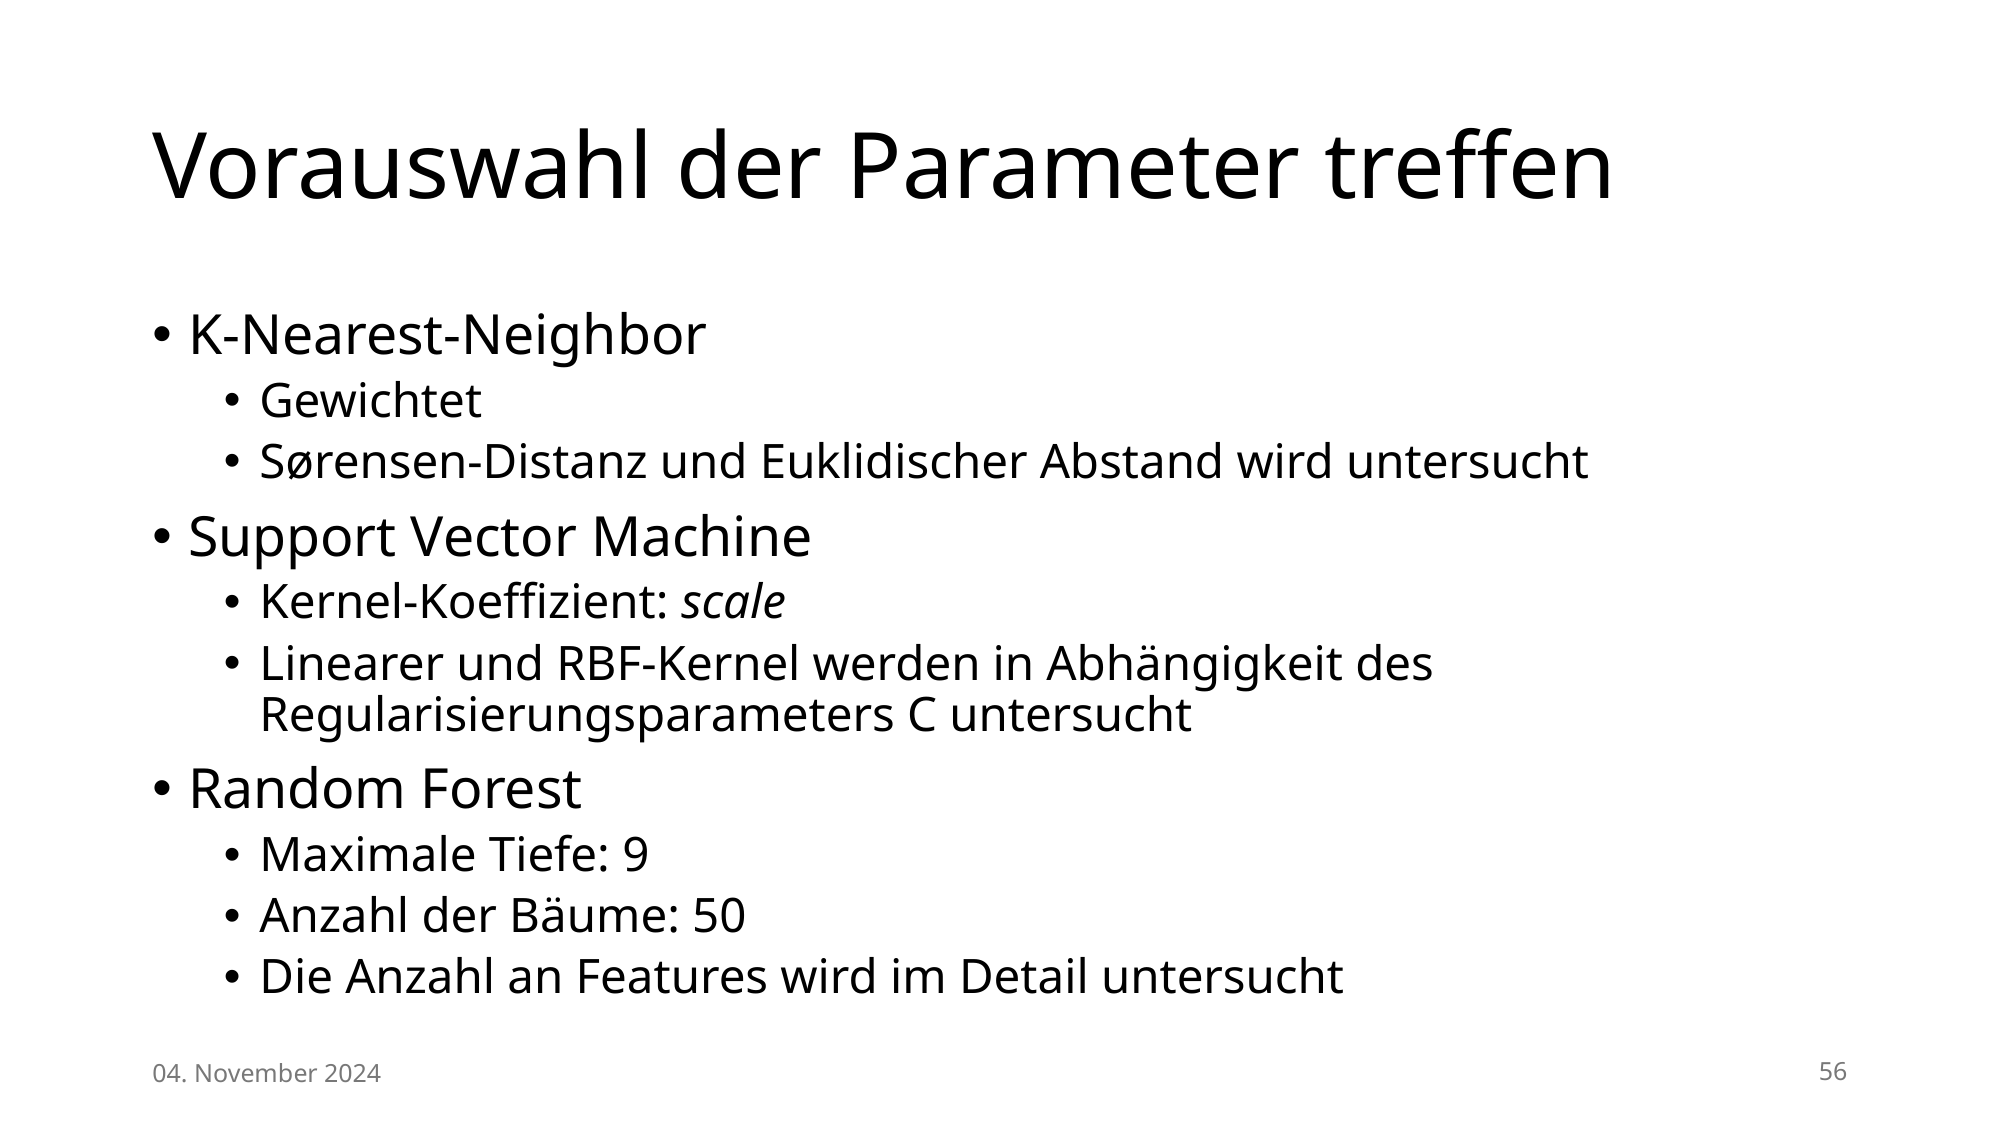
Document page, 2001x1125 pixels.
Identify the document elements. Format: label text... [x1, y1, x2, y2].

slide_number 56 [1412, 1042, 1863, 1103]
list K-Nearest-Neighbor Gewichtet Sørensen-Distanz und Euklidischer Abstand wird untersucht Support Vector Machine Kernel-Koeffizient: scale Linearer und RBF-Kernel werden in Abhängigkeit des Regularisierungsparameters C untersucht Random Forest Maximale Tiefe: 9 Anzahl der Bäume: 50 Die Anzahl an Features wird im Detail untersucht [137, 299, 1863, 1014]
title Vorauswahl der Parameter treffen [137, 59, 1863, 278]
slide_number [137, 1042, 588, 1103]
